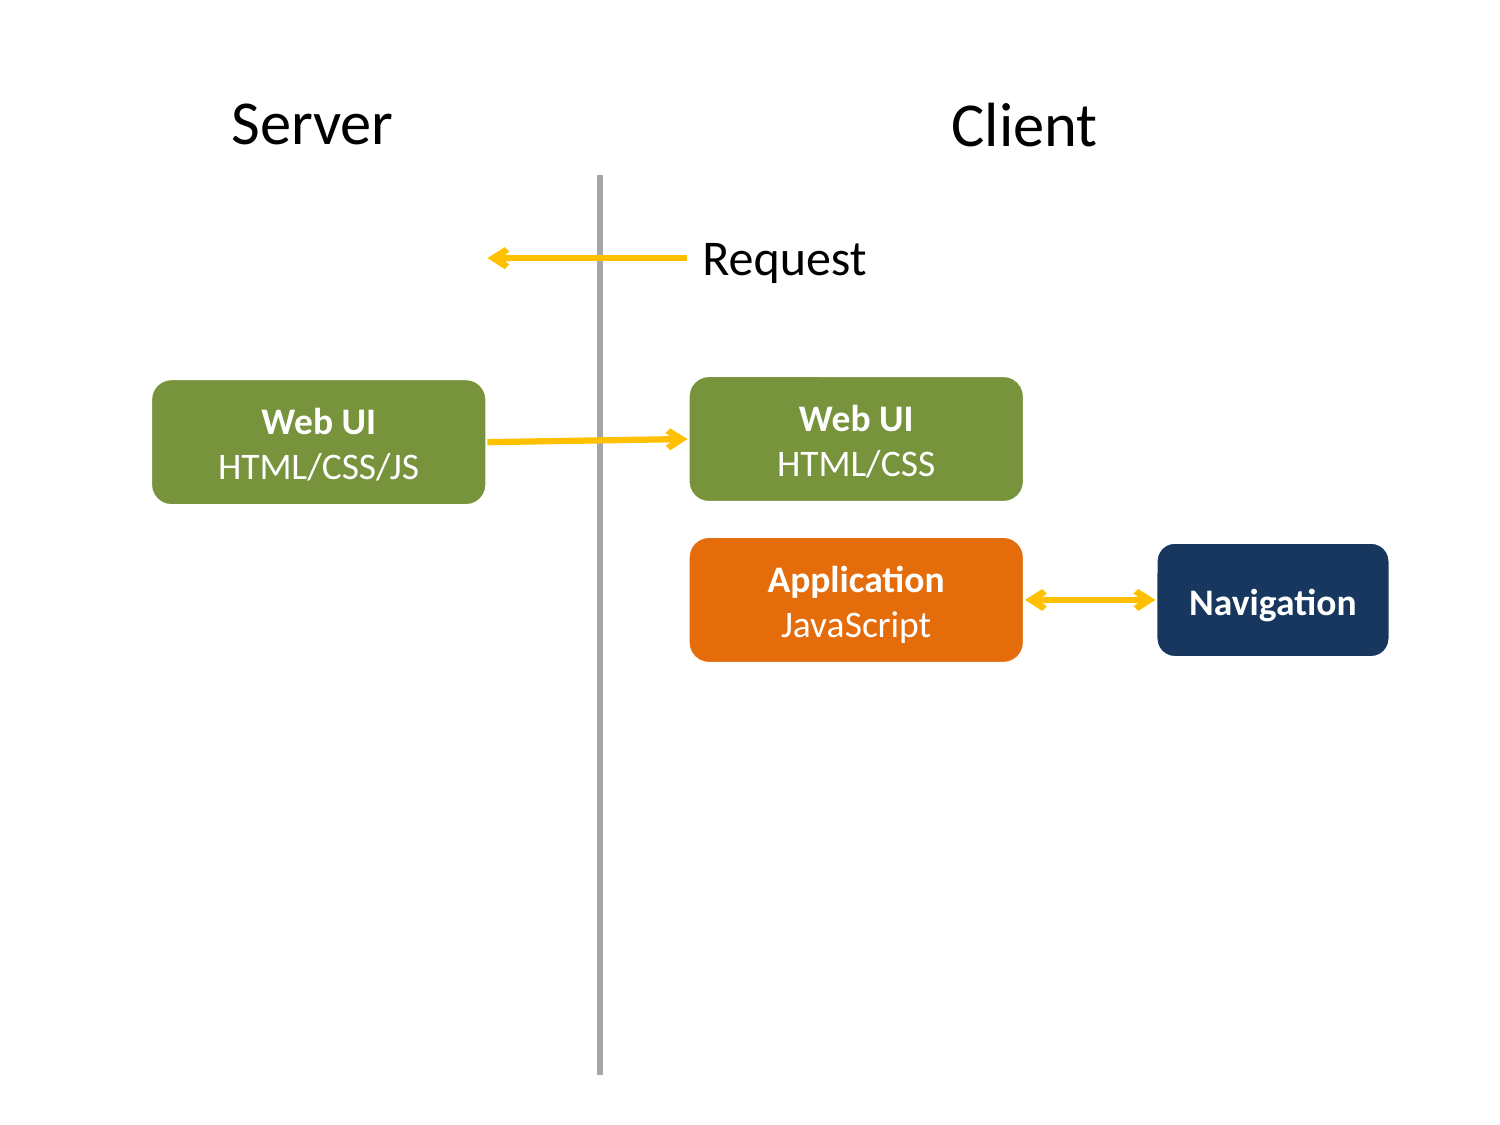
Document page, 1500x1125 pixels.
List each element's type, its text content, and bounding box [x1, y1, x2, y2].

text_box Web UI HTML/CSS/JS [147, 375, 490, 509]
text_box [487, 438, 688, 443]
text_box Web UI HTML/CSS [685, 372, 1028, 506]
text_box Server [87, 75, 538, 165]
text_box Application JavaScript [685, 533, 1028, 667]
text_box Client [799, 77, 1250, 167]
text_box Navigation [1153, 539, 1393, 661]
text_box Request [687, 218, 1038, 294]
